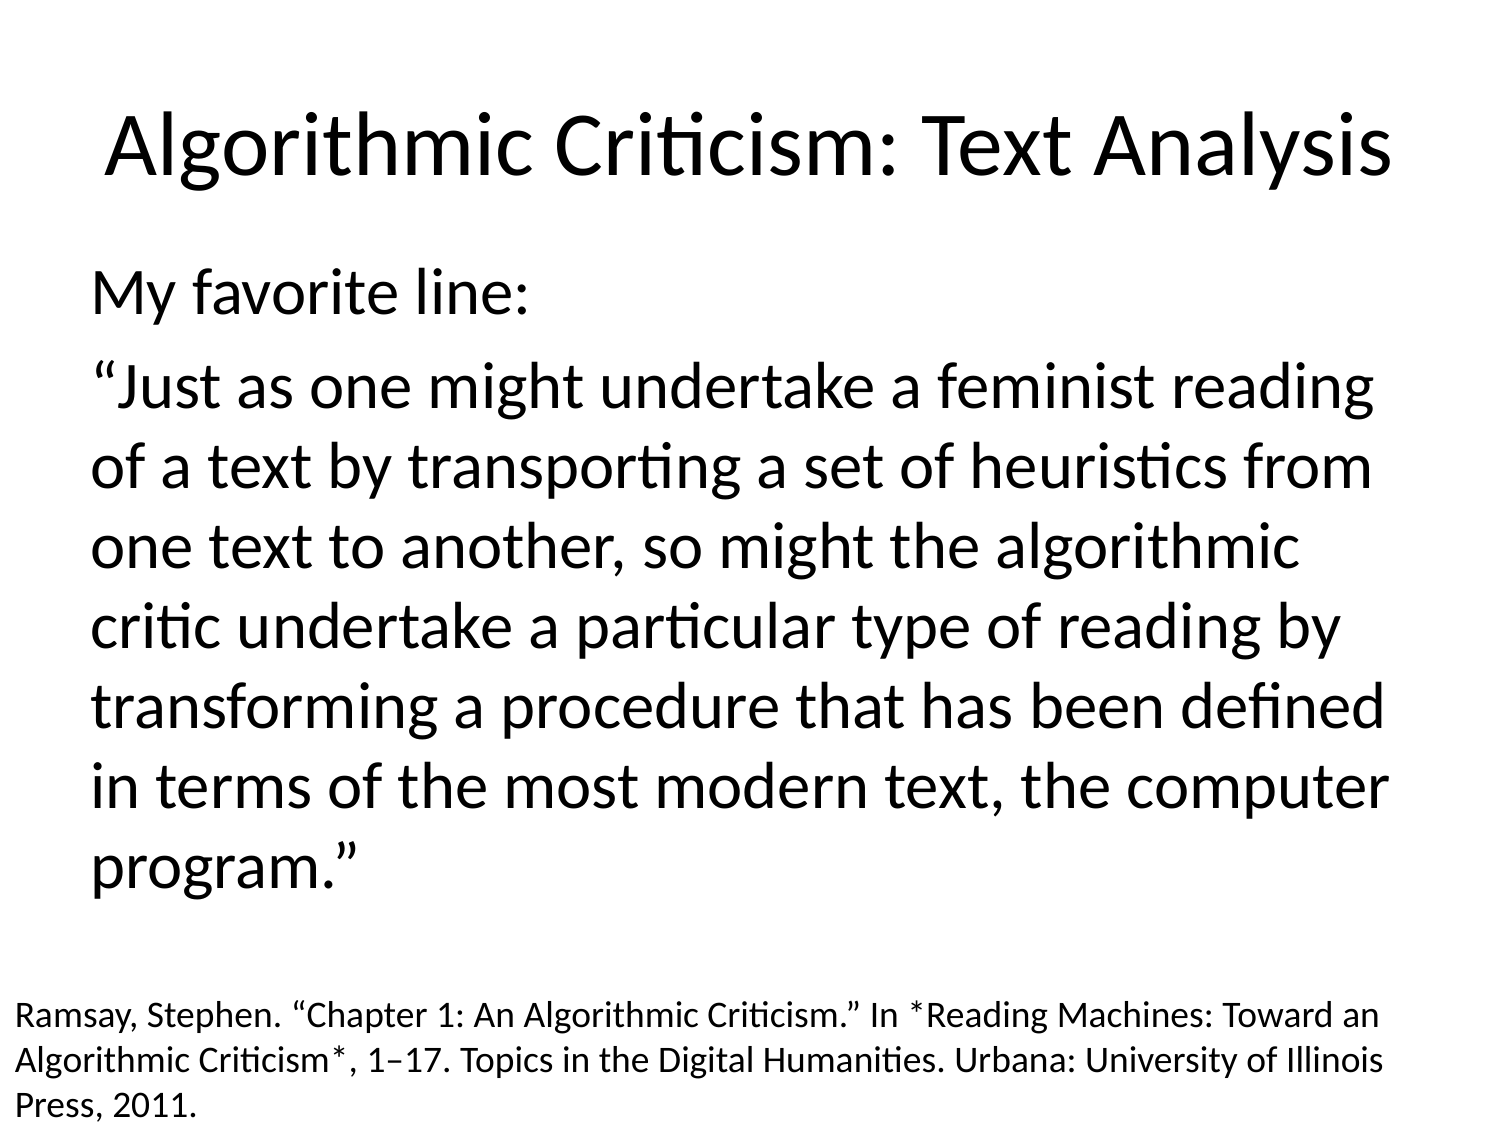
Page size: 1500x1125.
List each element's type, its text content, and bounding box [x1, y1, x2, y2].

list My favorite line: “Just as one might undertake a feminist reading of a text by transporting a set of heuristics from one text to another, so might the algorithmic critic undertake a particular type of reading by transforming a procedure that has been defined in terms of the most modern text, the computer program.” [75, 240, 1425, 982]
text_box Ramsay, Stephen. “Chapter 1: An Algorithmic Criticism.” In *Reading Machines: Toward an Algorithmic Criticism*, 1–17. Topics in the Digital Humanities. Urbana: University of Illinois Press, 2011. [0, 982, 1477, 1125]
title Algorithmic Criticism: Text Analysis [75, 45, 1425, 233]
